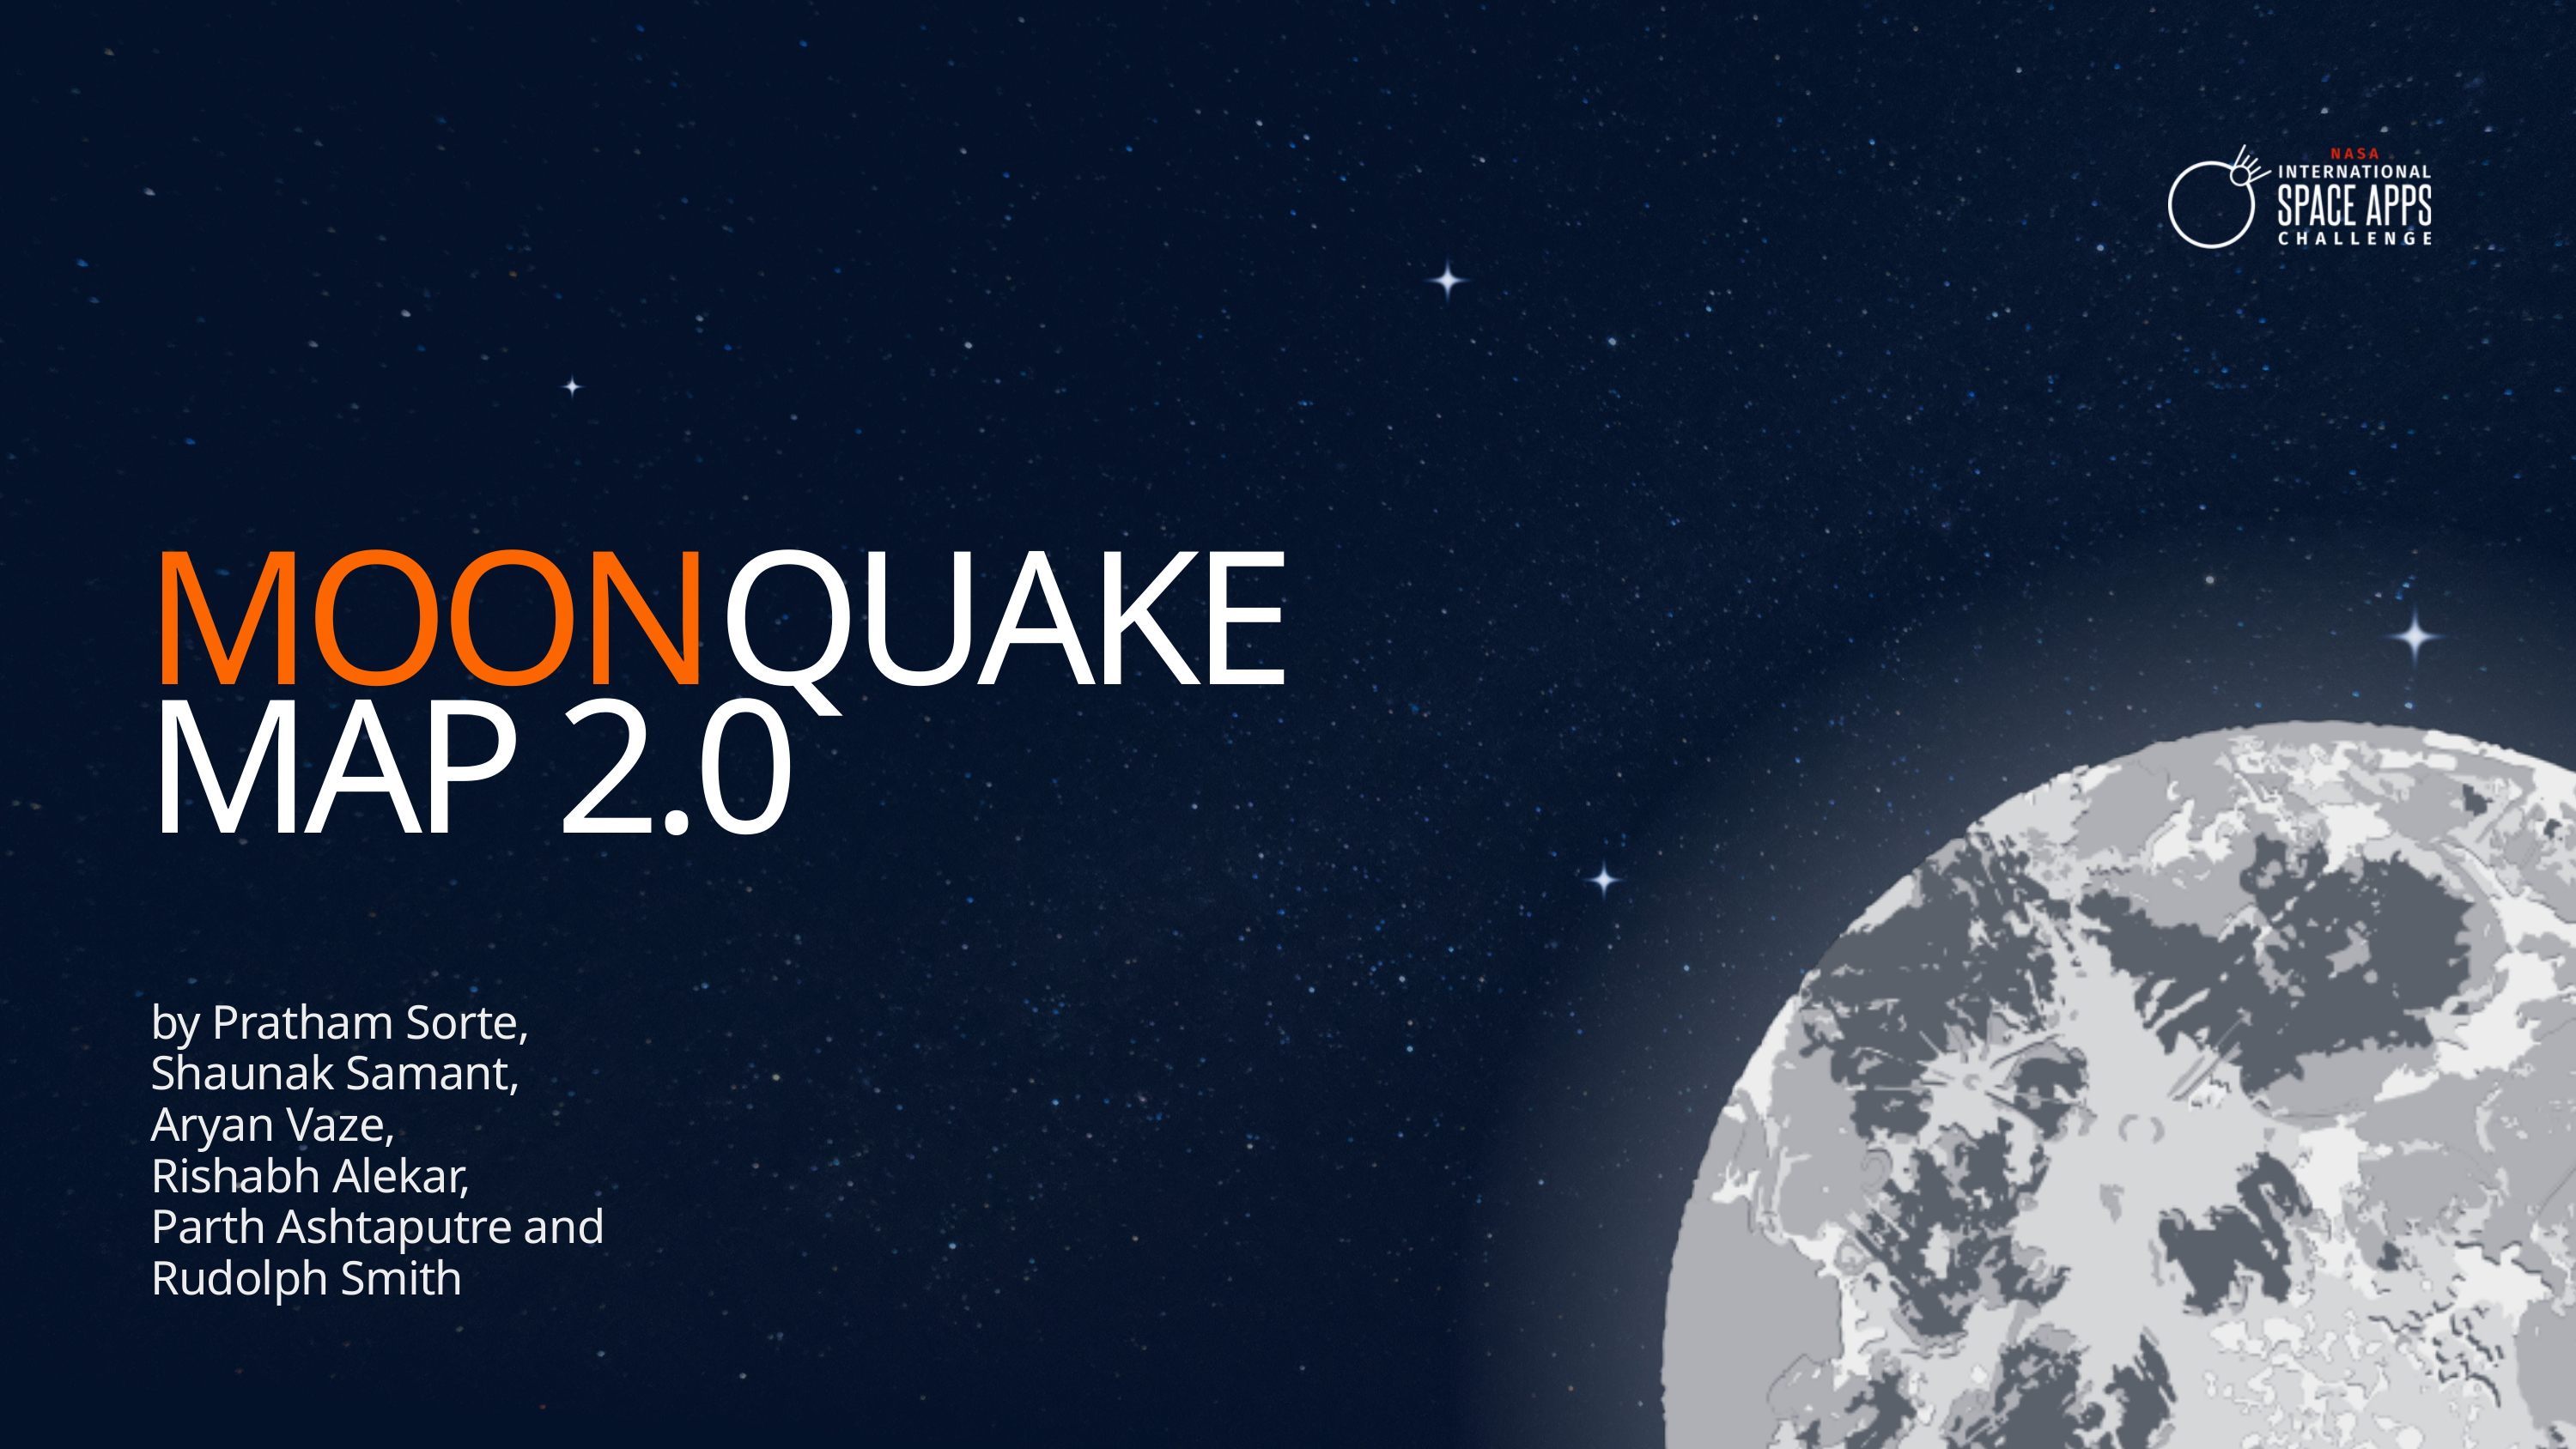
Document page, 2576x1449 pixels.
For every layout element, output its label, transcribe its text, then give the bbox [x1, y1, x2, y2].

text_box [1444, 507, 2576, 1449]
text_box [2168, 144, 2432, 249]
text_box [553, 367, 592, 406]
text_box [0, 0, 2576, 1449]
text_box [1413, 246, 1482, 314]
text_box by Pratham Sorte, Shaunak Samant, Aryan Vaze, Rishabh Alekar, Parth Ashtaputre and Rudolph Smith [150, 997, 957, 1305]
text_box MOONQUAKE MAP 2.0 [144, 573, 1421, 870]
